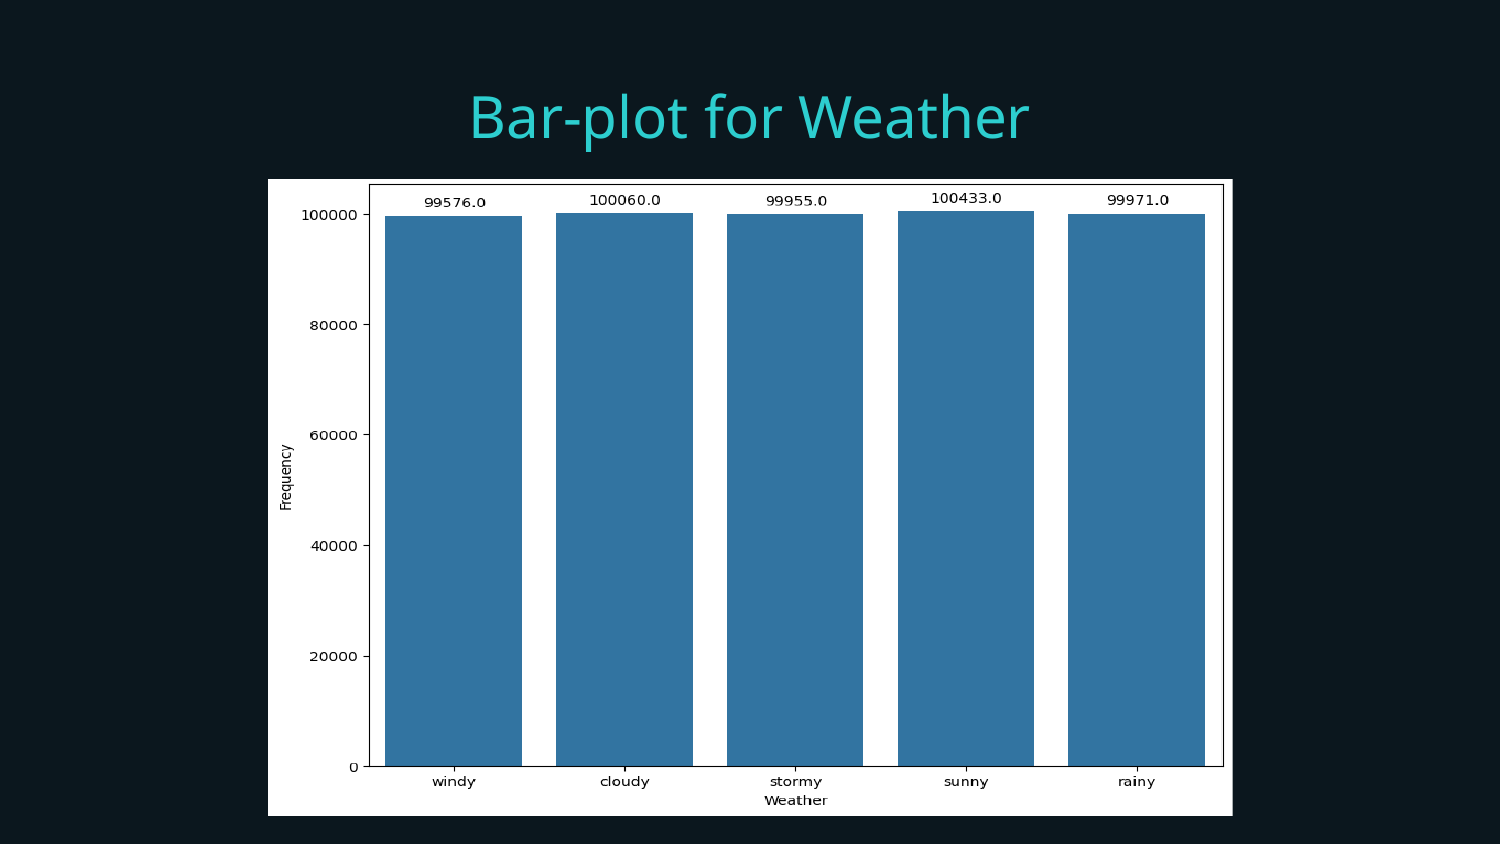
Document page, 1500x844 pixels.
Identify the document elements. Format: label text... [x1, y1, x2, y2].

title Bar-plot for Weather [117, 72, 1383, 167]
picture [267, 179, 1233, 816]
